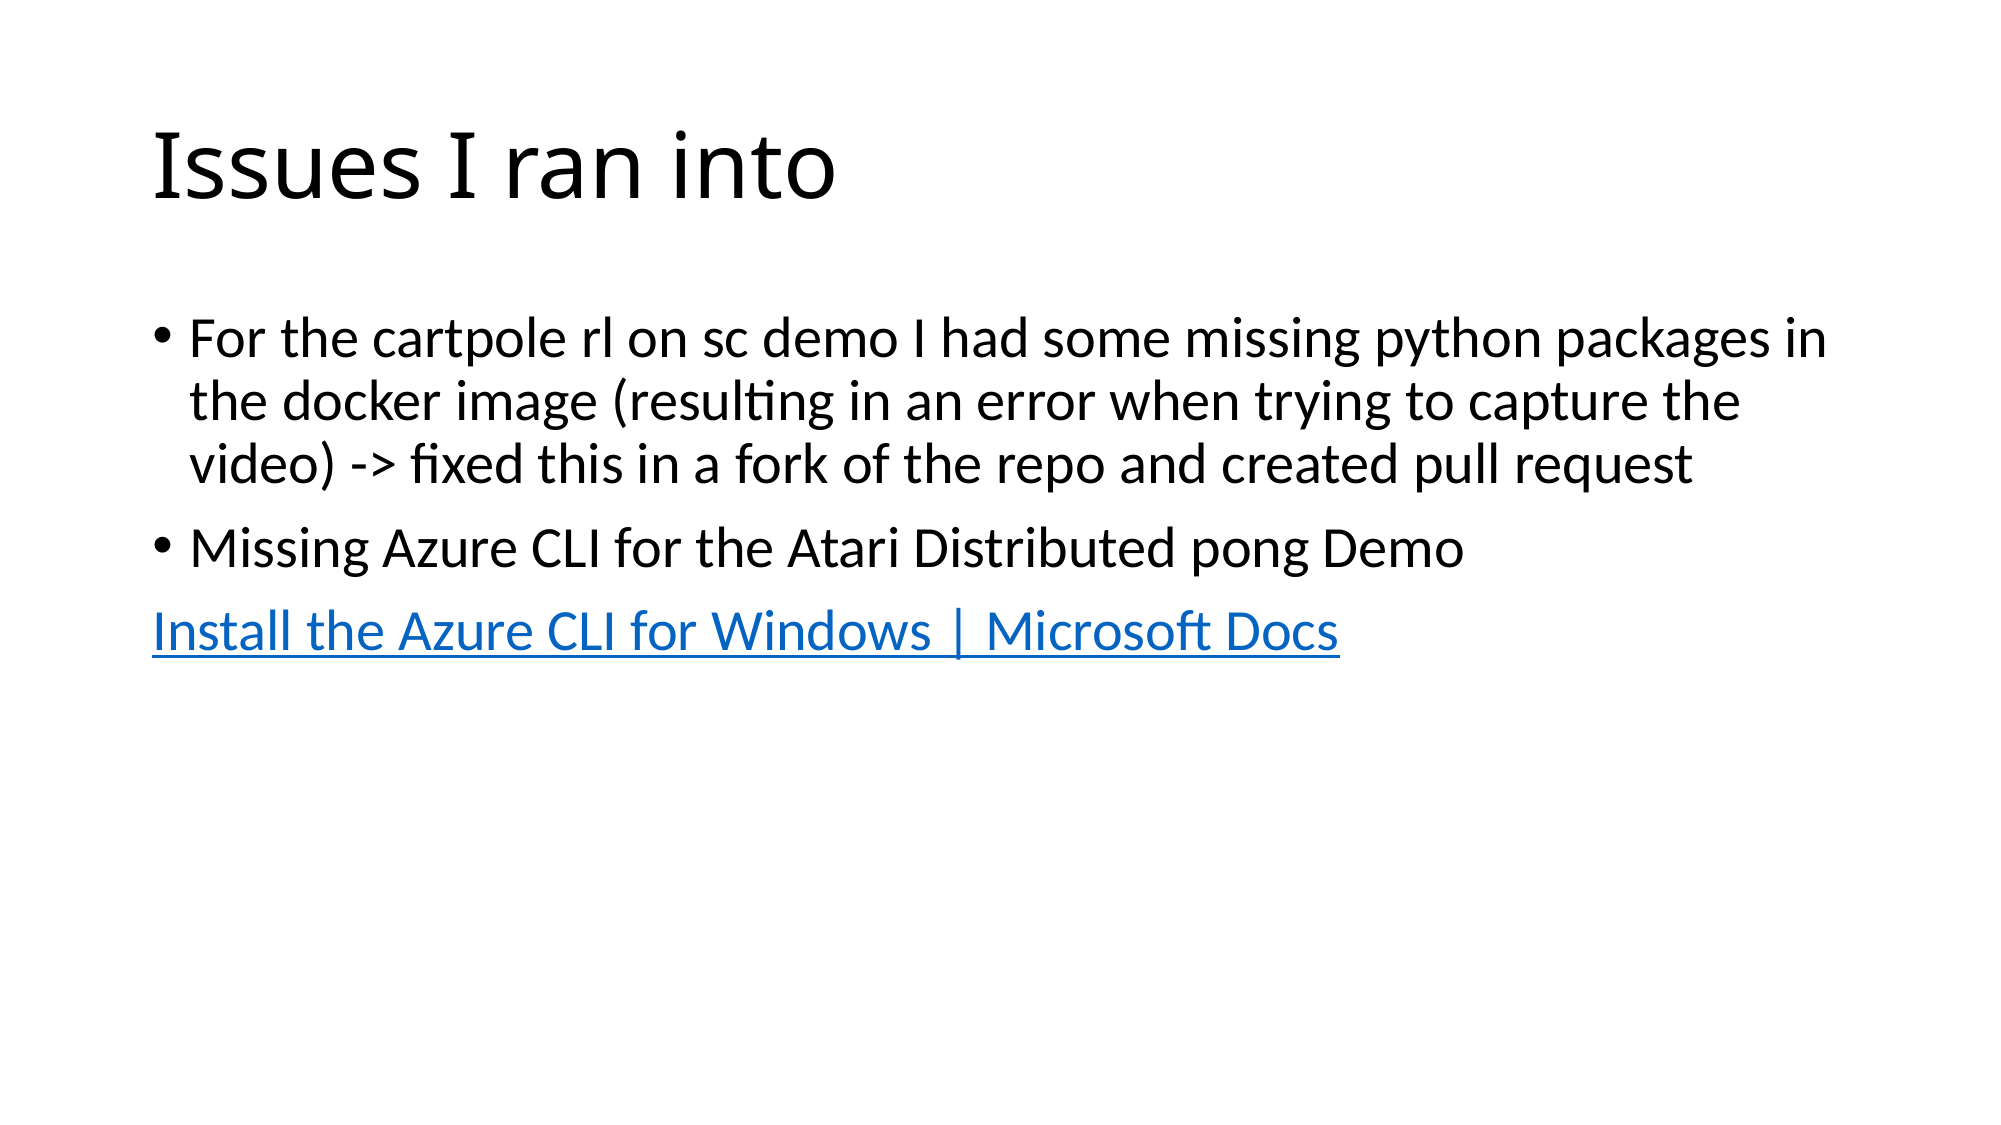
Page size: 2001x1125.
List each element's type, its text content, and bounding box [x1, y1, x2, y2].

title Issues I ran into [137, 59, 1863, 278]
list For the cartpole rl on sc demo I had some missing python packages in the docker image (resulting in an error when trying to capture the video) -> fixed this in a fork of the repo and created pull request Missing Azure CLI for the Atari Distributed pong Demo Install the Azure CLI for Windows | Microsoft Docs [137, 299, 1863, 1014]
